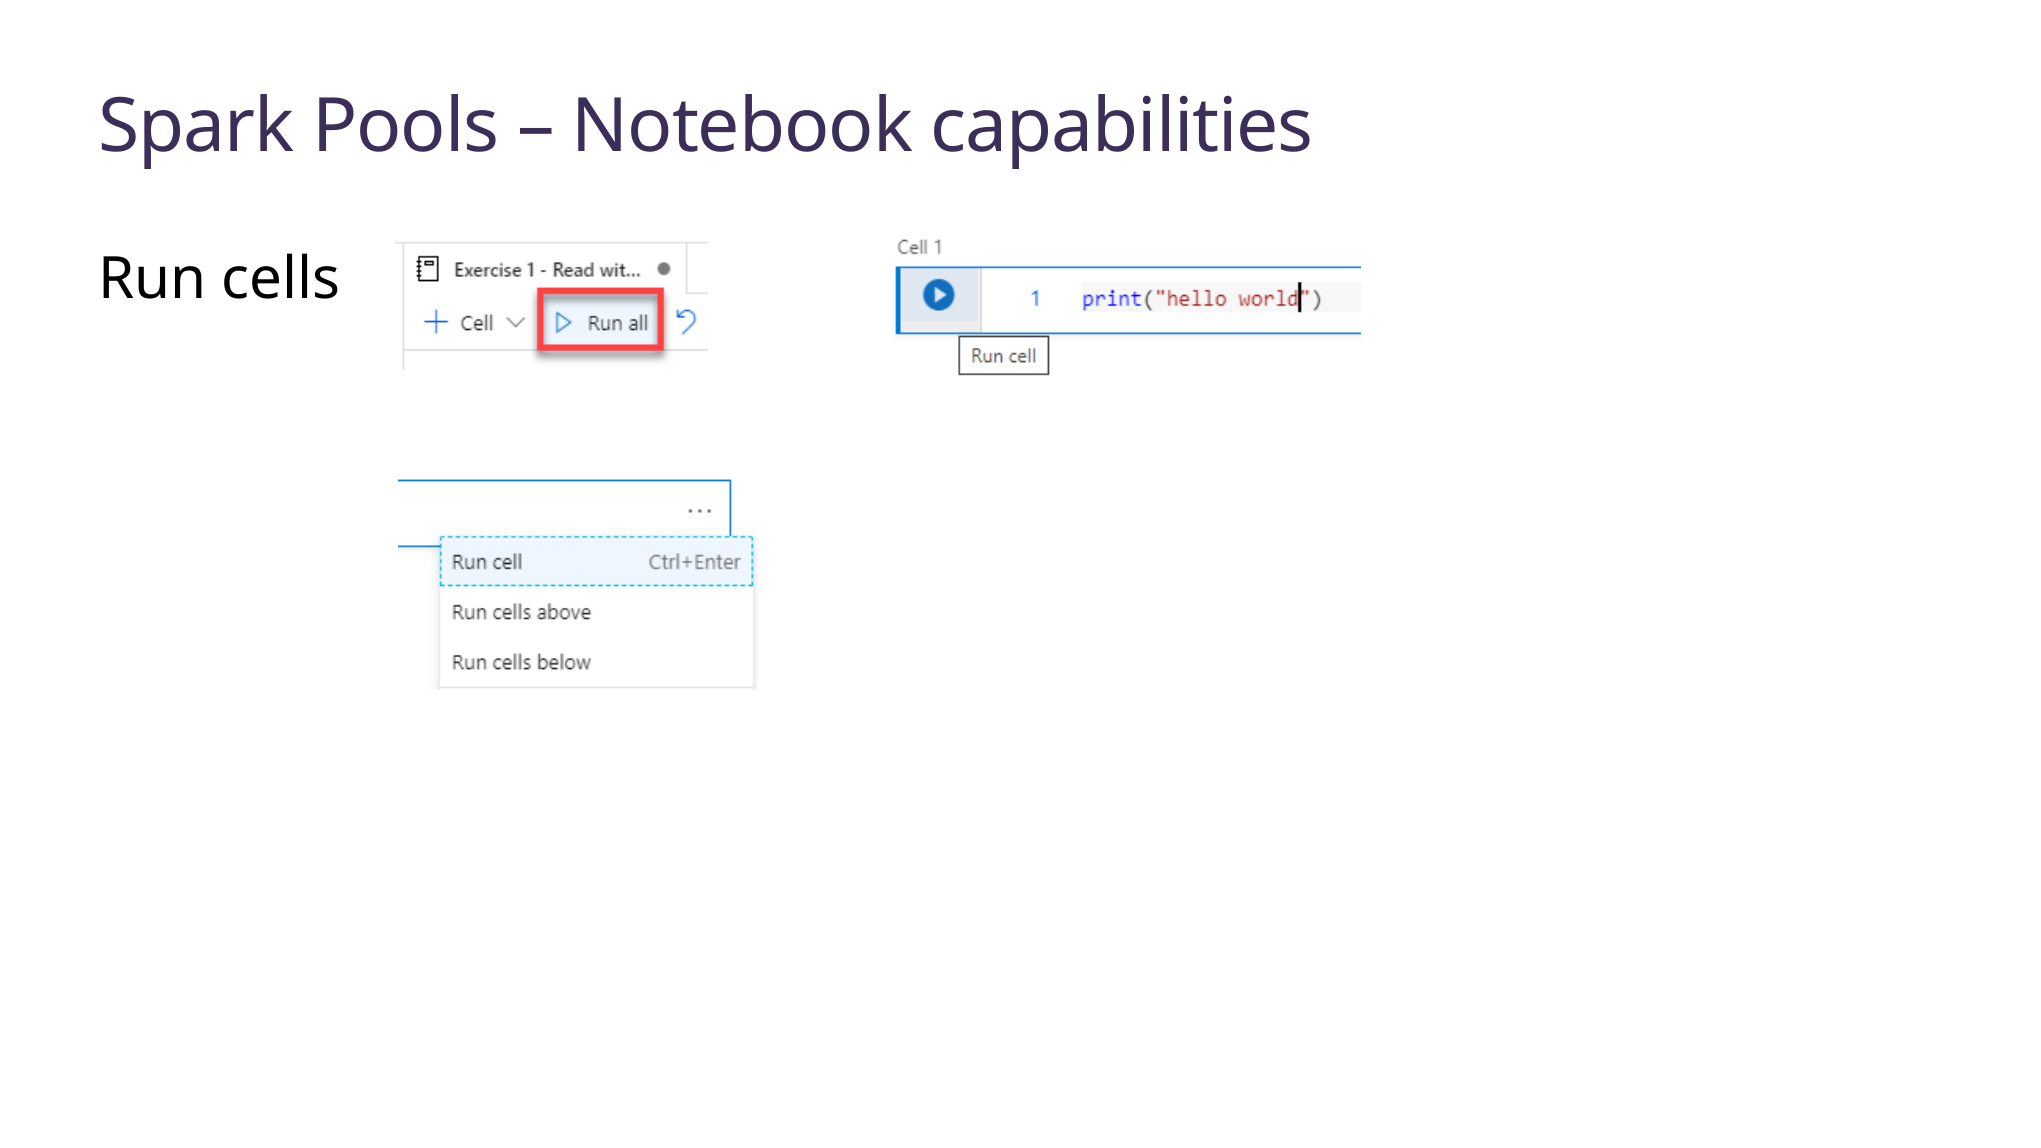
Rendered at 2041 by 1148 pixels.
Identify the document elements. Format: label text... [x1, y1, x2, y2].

list Run cells [98, 240, 1942, 735]
picture [394, 239, 708, 370]
picture [398, 457, 759, 690]
picture [882, 218, 1361, 391]
title Spark Pools – Notebook capabilities [98, 76, 1943, 168]
